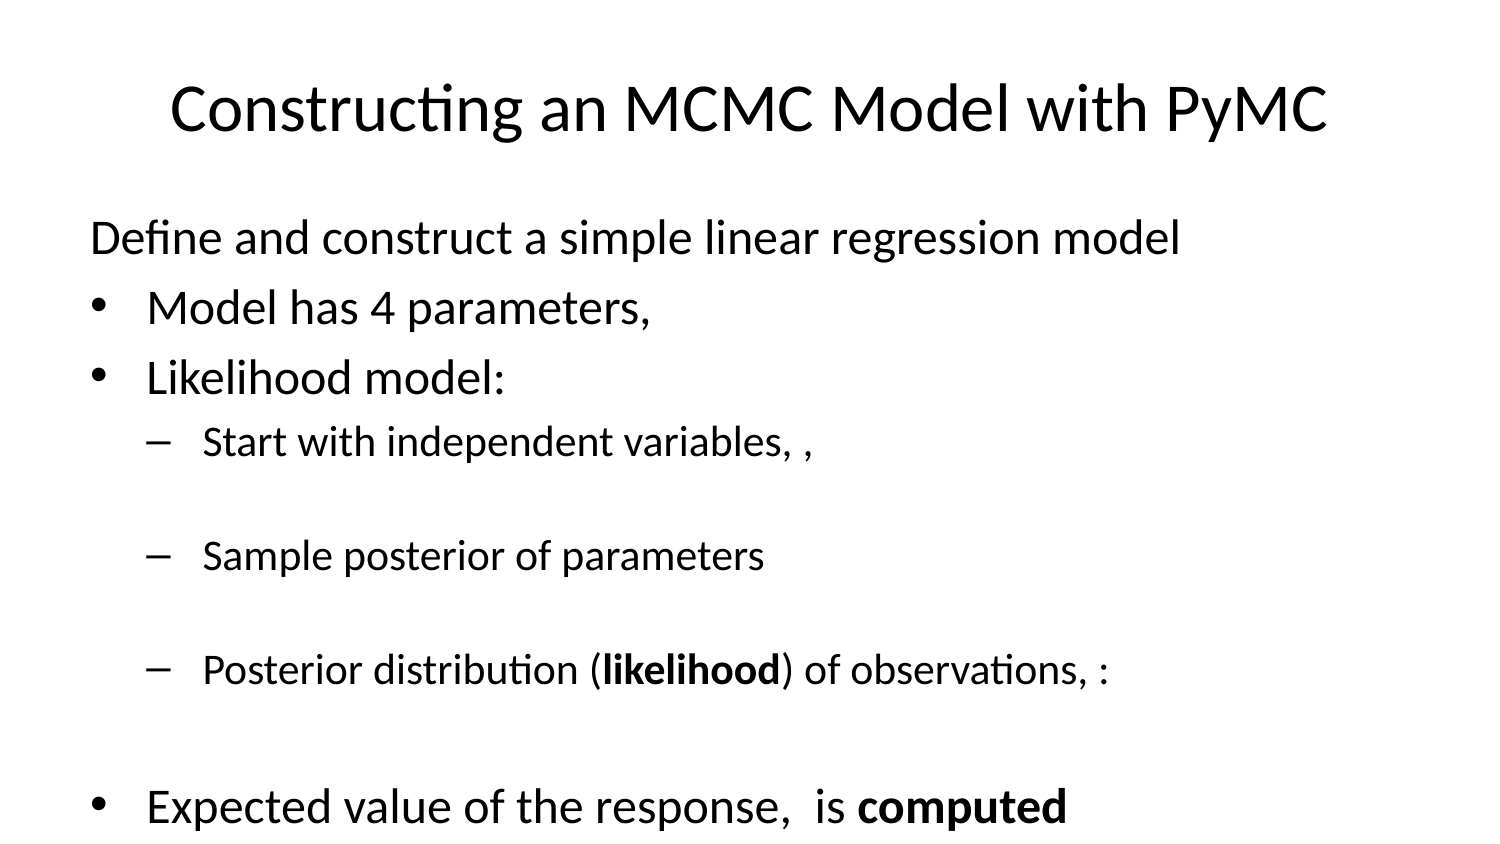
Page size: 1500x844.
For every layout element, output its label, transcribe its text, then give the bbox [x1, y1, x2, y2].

title Constructing an MCMC Model with PyMC [75, 33, 1425, 175]
